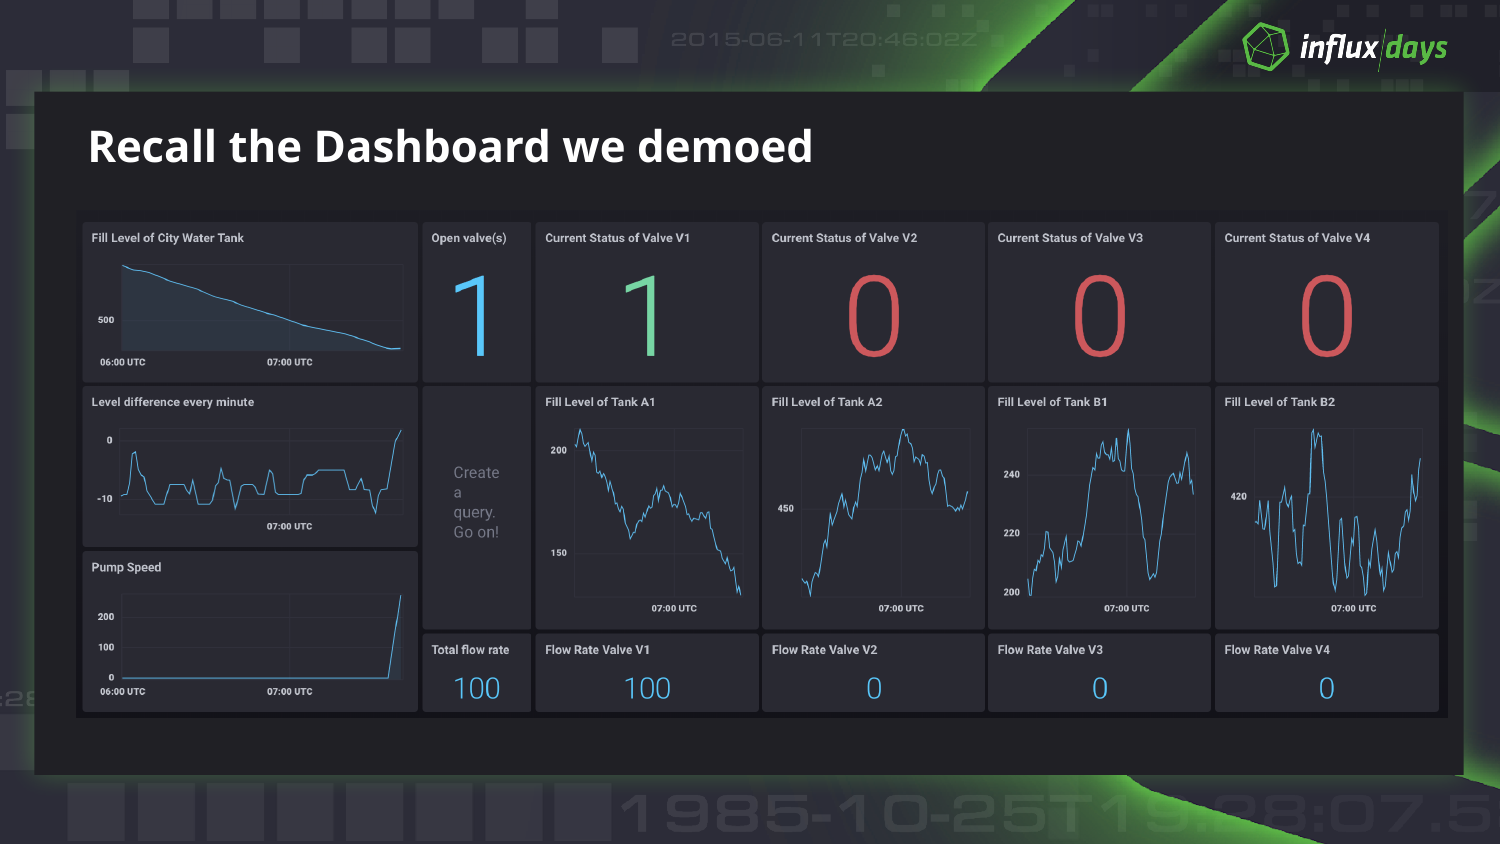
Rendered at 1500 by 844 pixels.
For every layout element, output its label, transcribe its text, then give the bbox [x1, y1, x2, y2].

title Recall the Dashboard we demoed [76, 99, 1423, 196]
picture [0, 0, 1500, 844]
